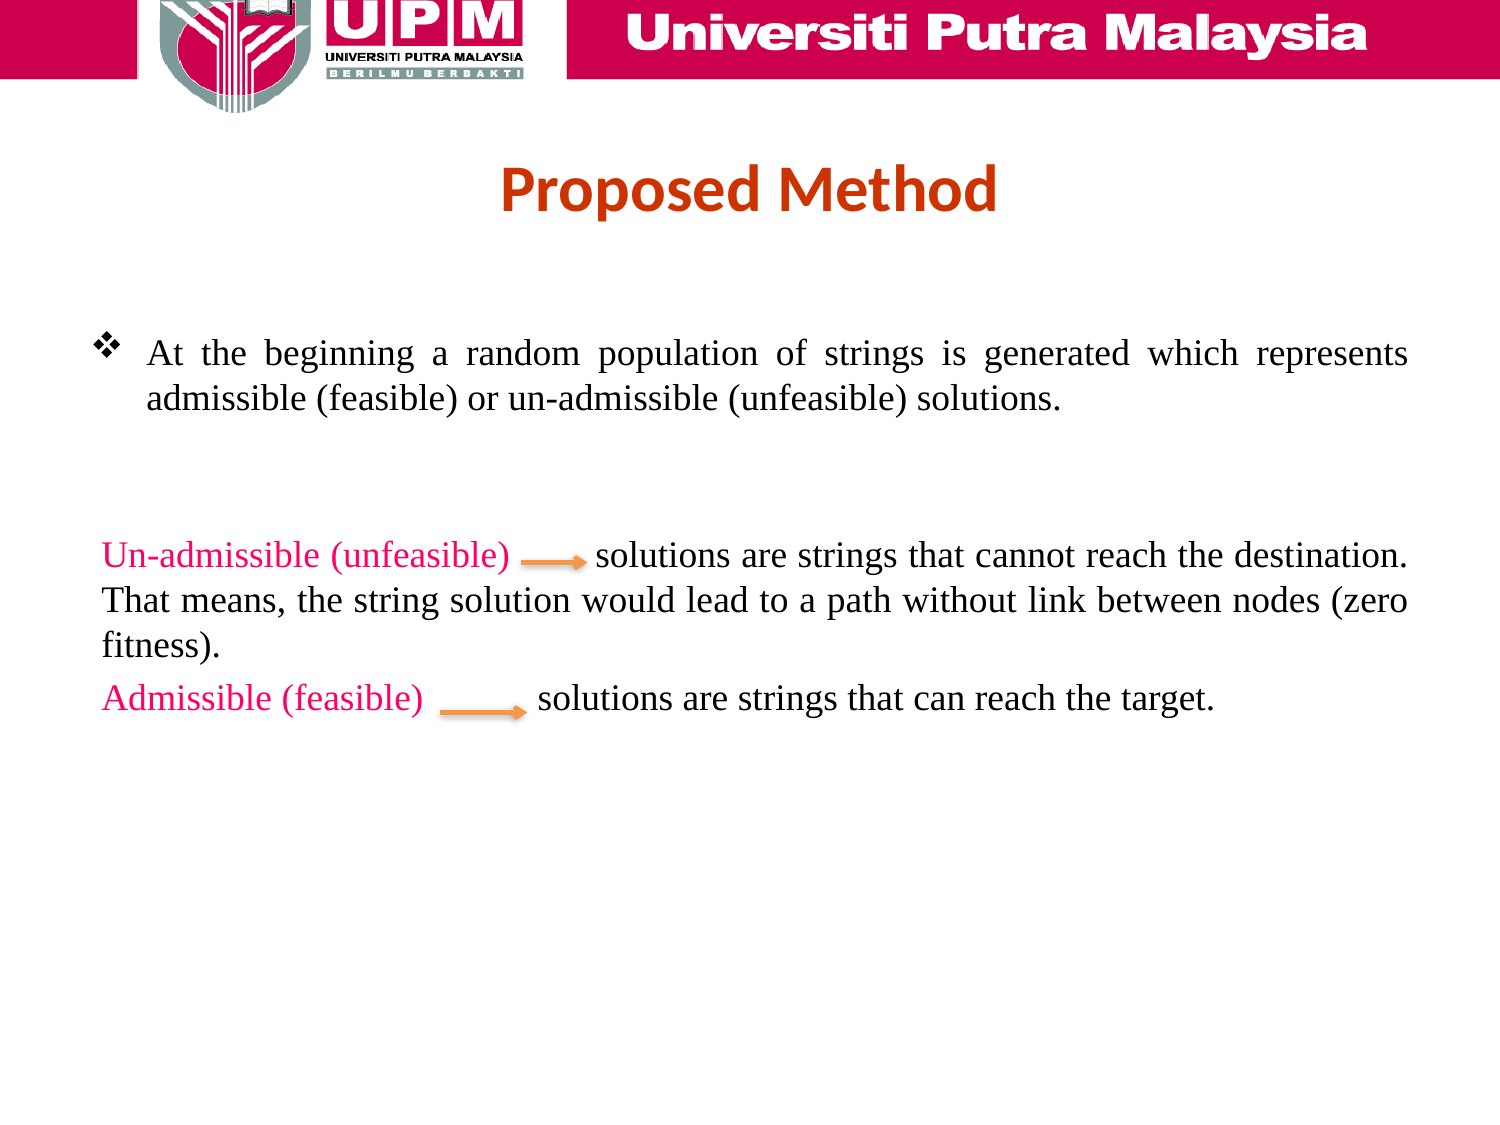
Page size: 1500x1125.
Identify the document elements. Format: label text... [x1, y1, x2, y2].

list At the beginning a random population of strings is generated which represents admissible (feasible) or un-admissible (unfeasible) solutions. Un-admissible (unfeasible) solutions are strings that cannot reach the destination. That means, the string solution would lead to a path without link between nodes (zero fitness). Admissible (feasible) solutions are strings that can reach the target. [75, 320, 1425, 1063]
picture [0, 0, 1500, 113]
title Proposed Method [75, 137, 1425, 233]
